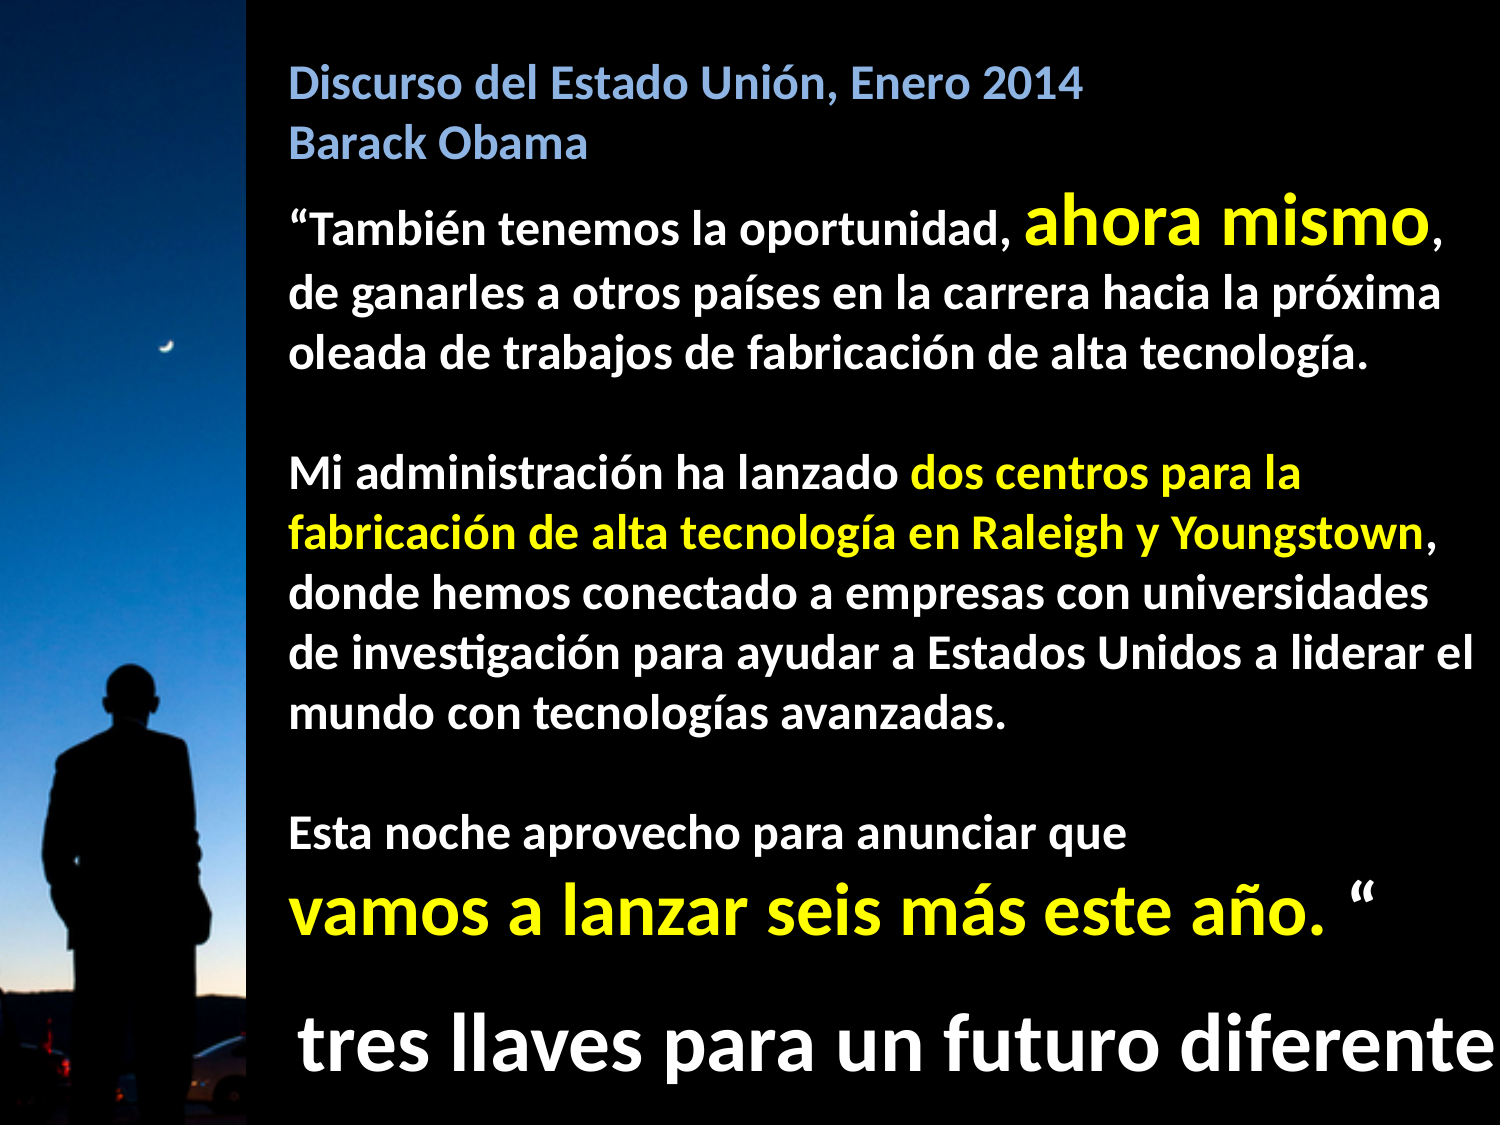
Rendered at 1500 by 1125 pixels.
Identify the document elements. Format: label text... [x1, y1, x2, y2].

text_box tres llaves para un futuro diferente [282, 980, 1500, 1095]
text_box Discurso del Estado Unión, Enero 2014 Barack Obama “También tenemos la oportunidad, ahora mismo, de ganarles a otros países en la carrera hacia la próxima oleada de trabajos de fabricación de alta tecnología. Mi administración ha lanzado dos centros para la fabricación de alta tecnología en Raleigh y Youngstown, donde hemos conectado a empresas con universidades de investigación para ayudar a Estados Unidos a liderar el mundo con tecnologías avanzadas. Esta noche aprovecho para anunciar que vamos a lanzar seis más este año. “ [273, 42, 1500, 958]
picture [0, 0, 246, 1125]
